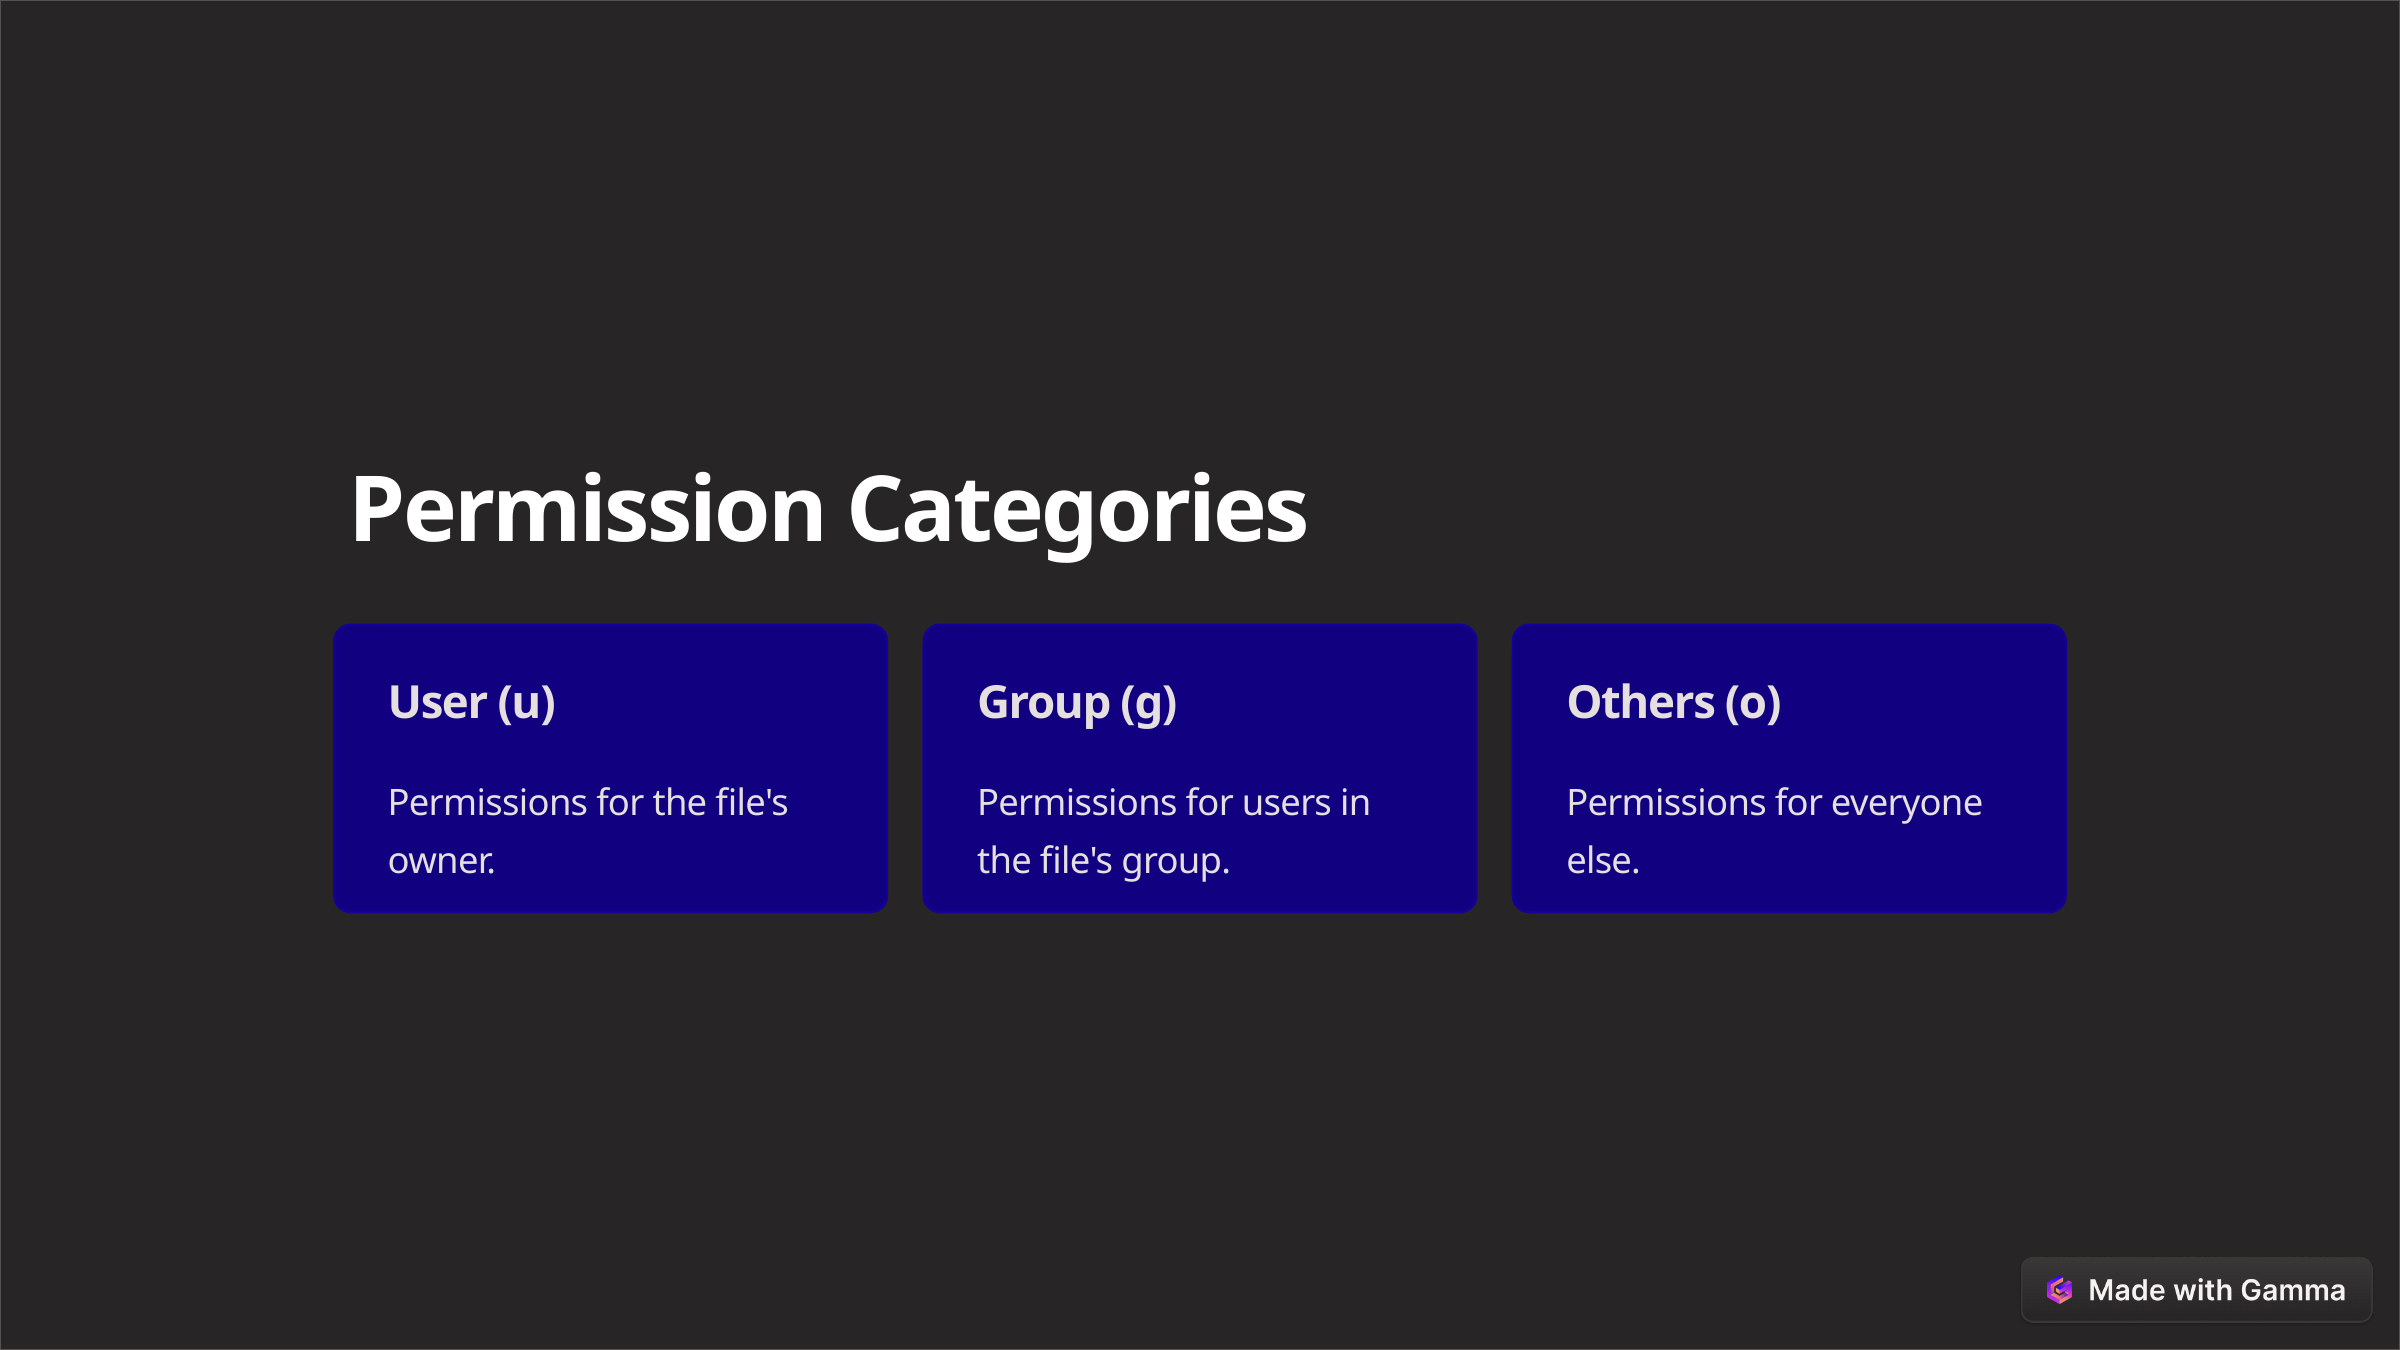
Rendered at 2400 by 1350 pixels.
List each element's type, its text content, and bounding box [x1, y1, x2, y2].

text_box Group (g) [962, 663, 1327, 721]
picture [2008, 1244, 2385, 1335]
text_box Permissions for users in the file's group. [962, 756, 1438, 874]
text_box Permissions for everyone else. [1551, 756, 2027, 874]
text_box [923, 624, 1477, 913]
text_box [0, 0, 2400, 1350]
text_box Others (o) [1551, 663, 1916, 721]
text_box Permission Categories [334, 437, 1294, 552]
text_box Permissions for the file's owner. [372, 756, 849, 874]
text_box [334, 624, 888, 913]
text_box [1512, 624, 2066, 913]
text_box User (u) [372, 663, 738, 721]
